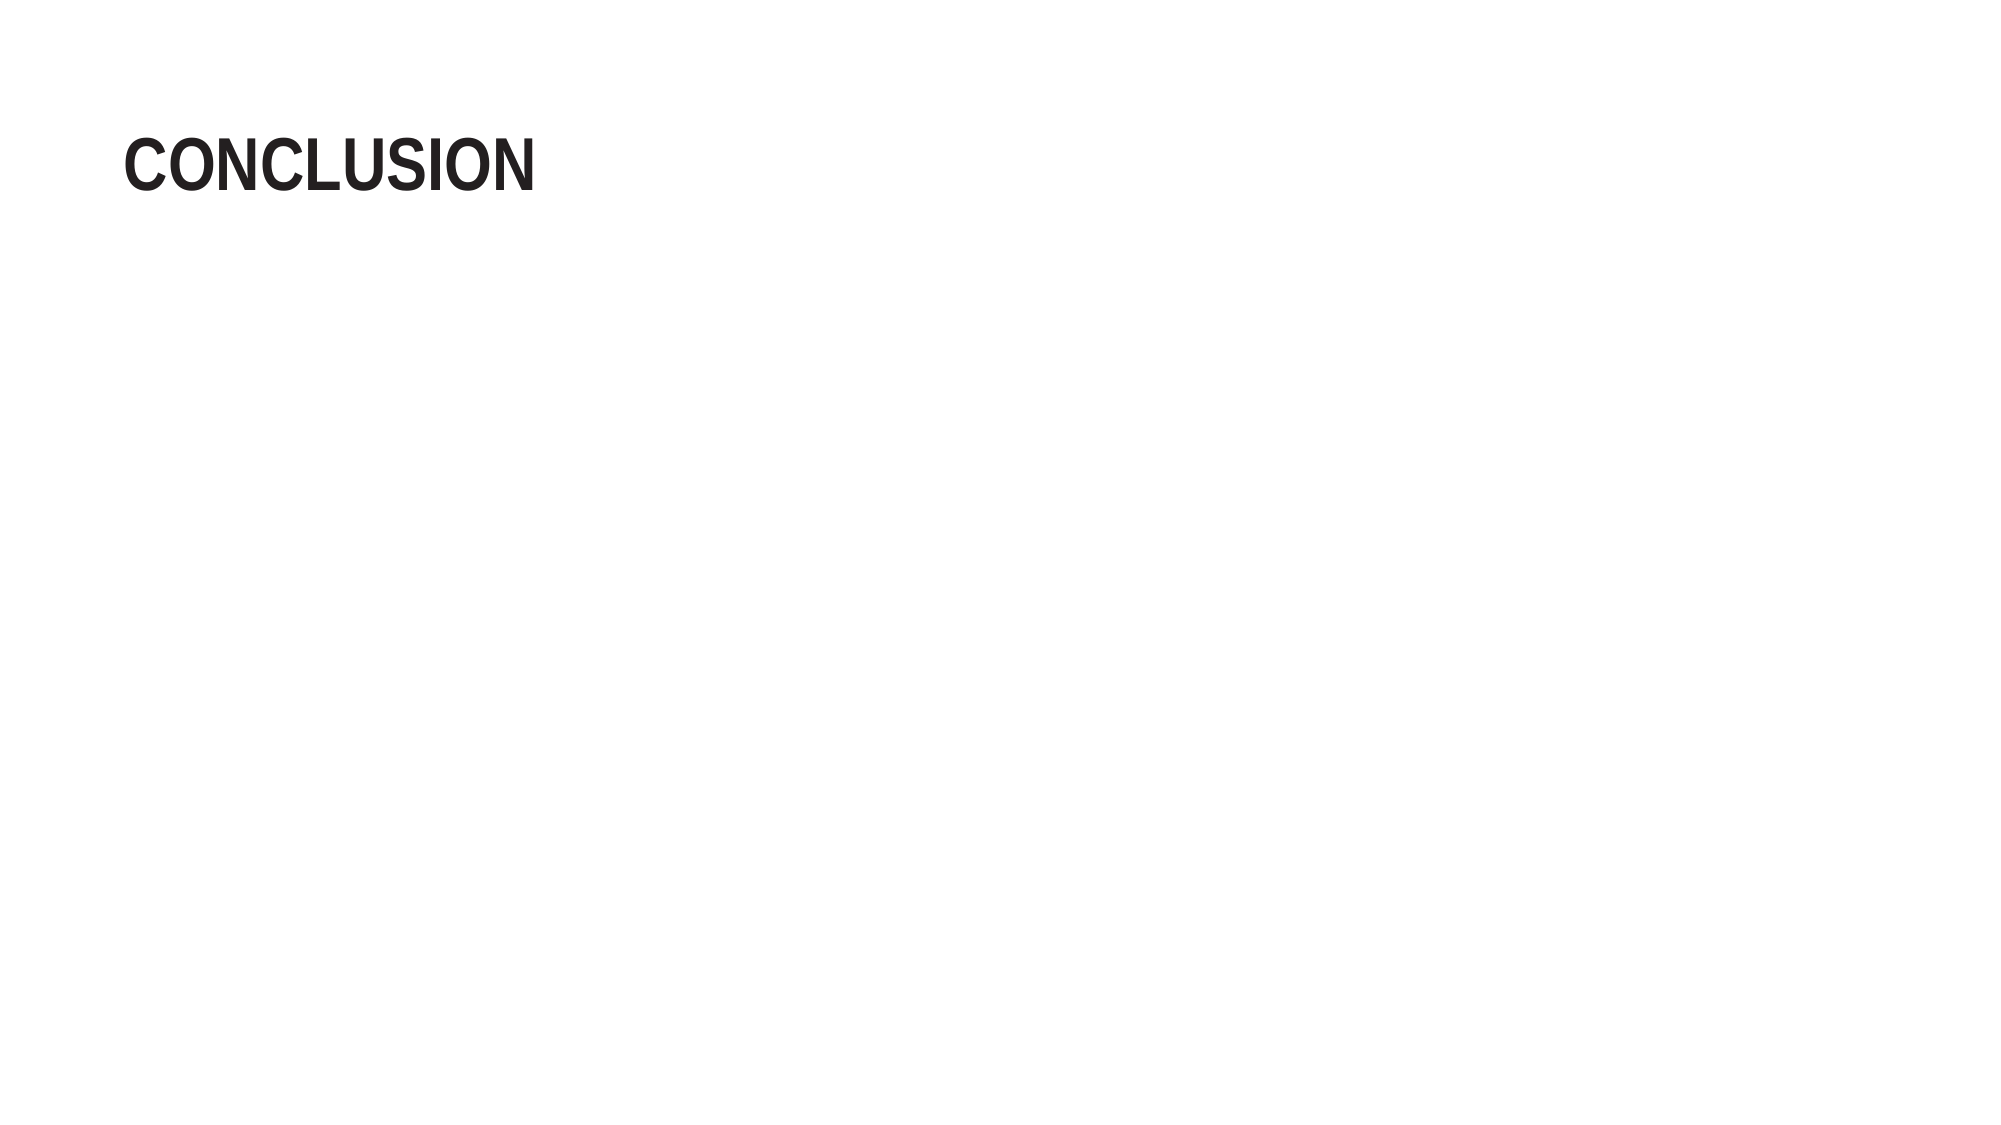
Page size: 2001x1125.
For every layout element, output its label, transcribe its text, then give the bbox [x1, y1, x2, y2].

title Conclusion [124, 124, 1937, 284]
